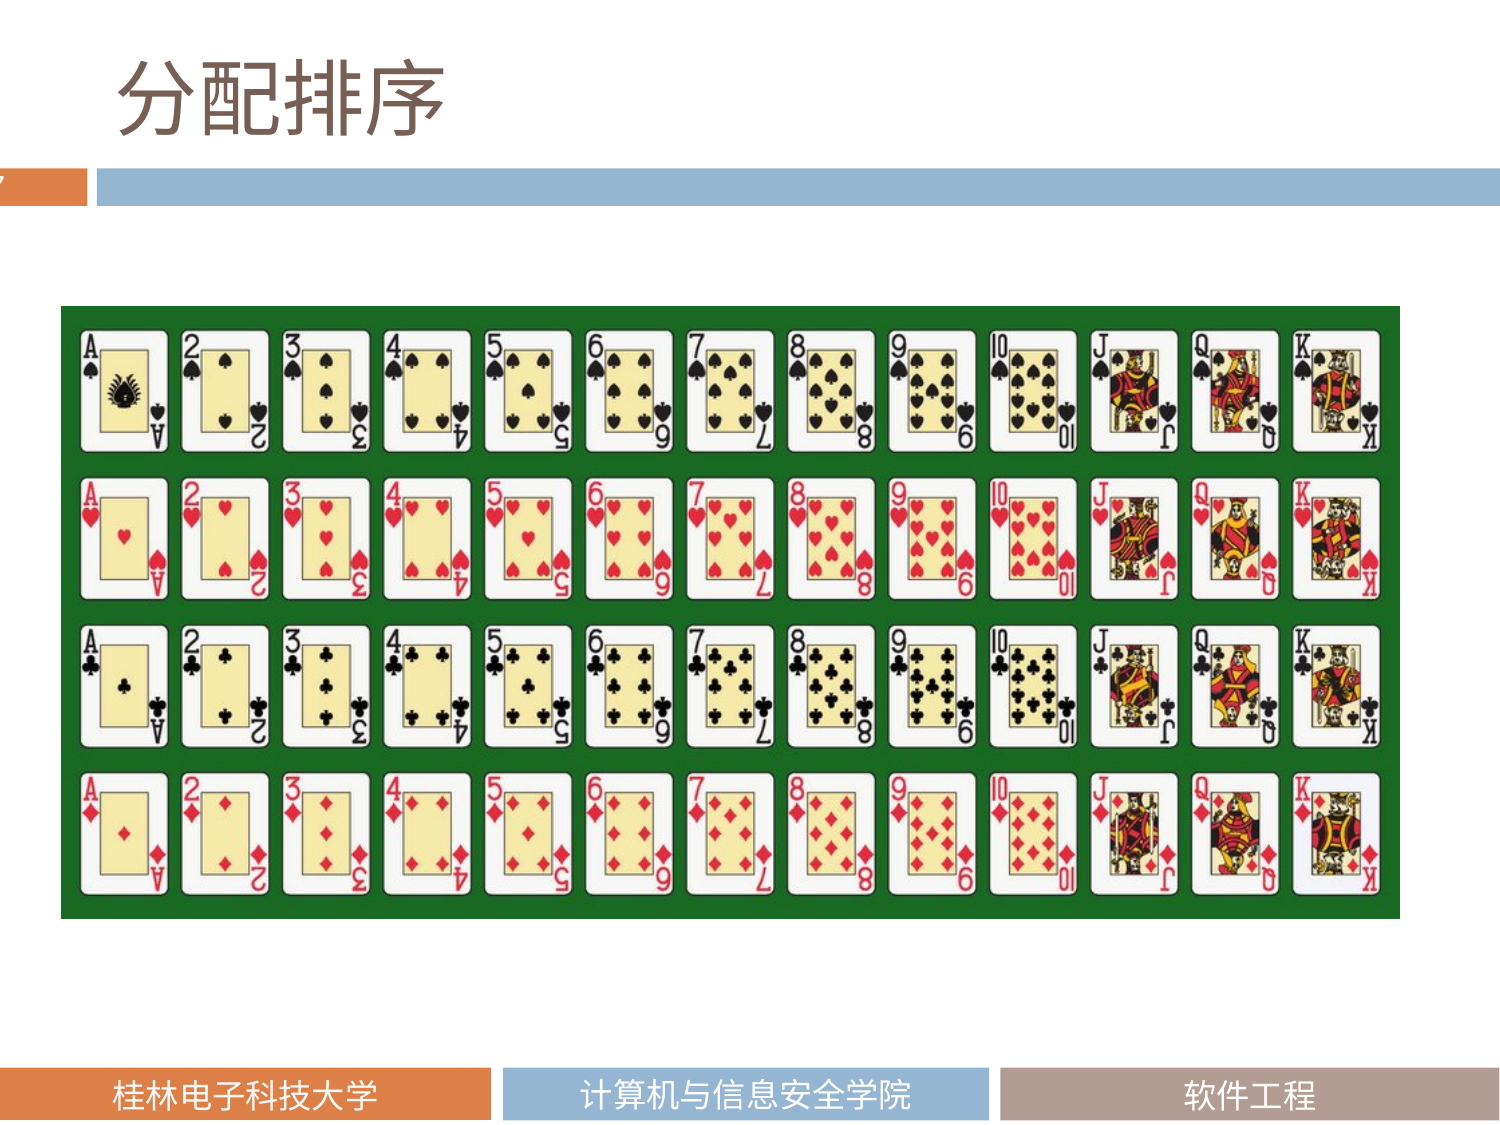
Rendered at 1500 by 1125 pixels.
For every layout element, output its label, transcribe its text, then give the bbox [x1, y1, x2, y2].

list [61, 306, 1400, 919]
title 分配排序 [99, 37, 1438, 155]
